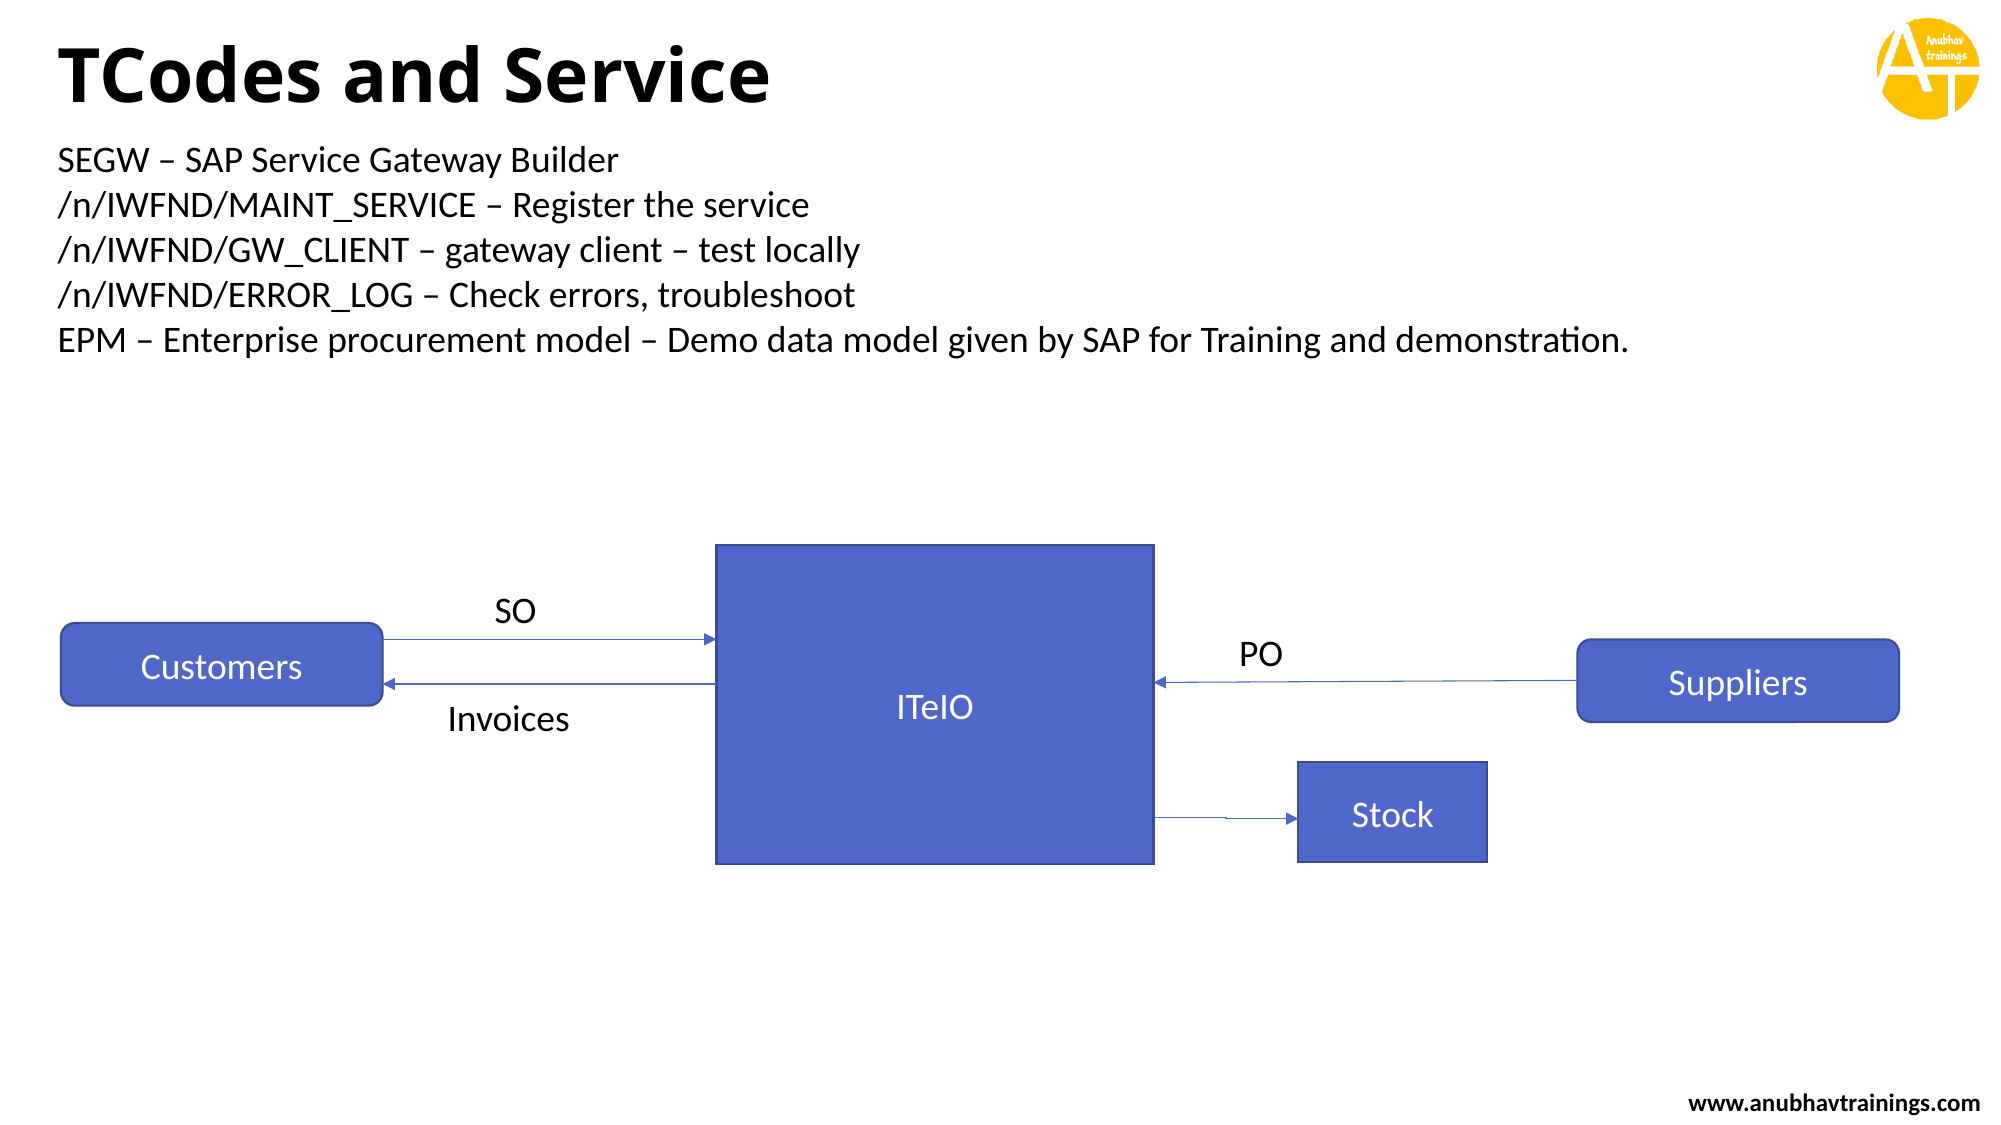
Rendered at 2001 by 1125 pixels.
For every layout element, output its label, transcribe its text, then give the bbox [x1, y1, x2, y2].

footer www.anubhavtrainings.com [1669, 1089, 2000, 1114]
text_box Invoices [432, 686, 603, 747]
text_box ITeIO [715, 544, 1155, 865]
text_box TCodes and Service [42, 30, 1319, 127]
text_box PO [1224, 621, 1303, 680]
text_box Customers [59, 621, 384, 707]
text_box Stock [1297, 761, 1488, 863]
picture [1866, 11, 1985, 128]
text_box SEGW – SAP Service Gateway Builder /n/IWFND/MAINT_SERVICE – Register the service /n/IWFND/GW_CLIENT – gateway client – test locally /n/IWFND/ERROR_LOG – Check errors, troubleshoot EPM – Enterprise procurement model – Demo data model given by SAP for Training and demonstration. [42, 127, 1874, 368]
text_box Suppliers [1576, 638, 1901, 724]
text_box SO [479, 578, 556, 639]
